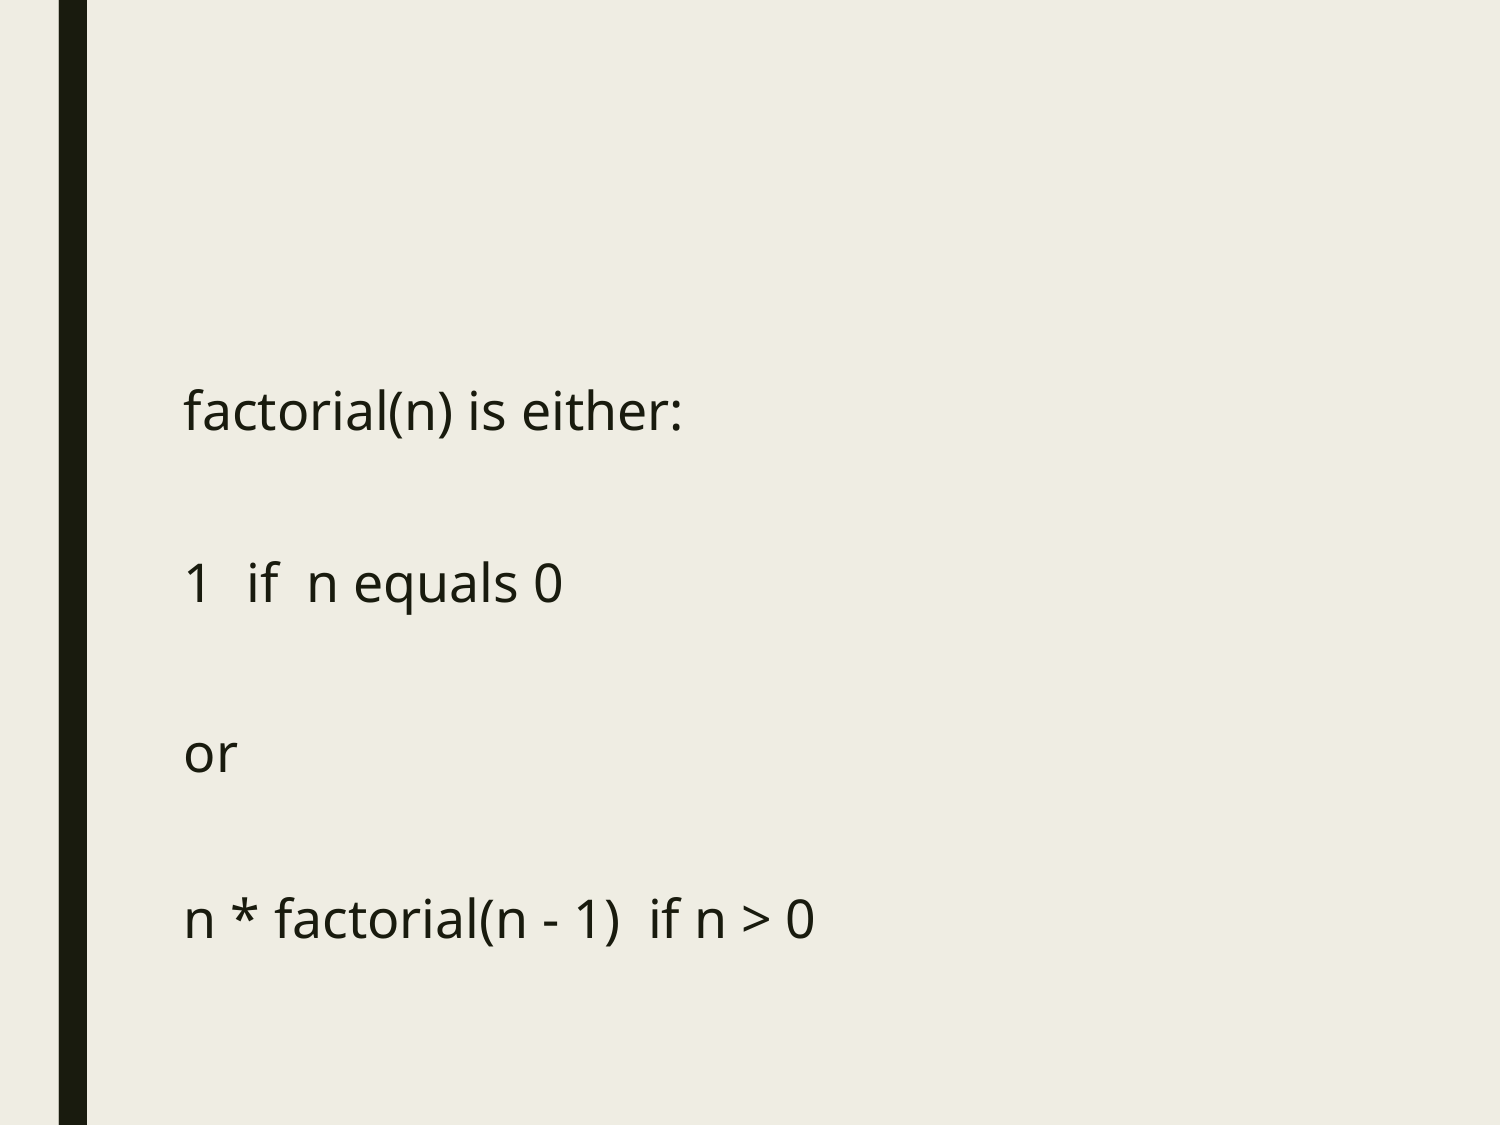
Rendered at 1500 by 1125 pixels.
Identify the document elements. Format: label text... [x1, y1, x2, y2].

list factorial(n) is either: 1 if n equals 0 or n * factorial(n - 1) if n > 0 [168, 375, 1351, 963]
